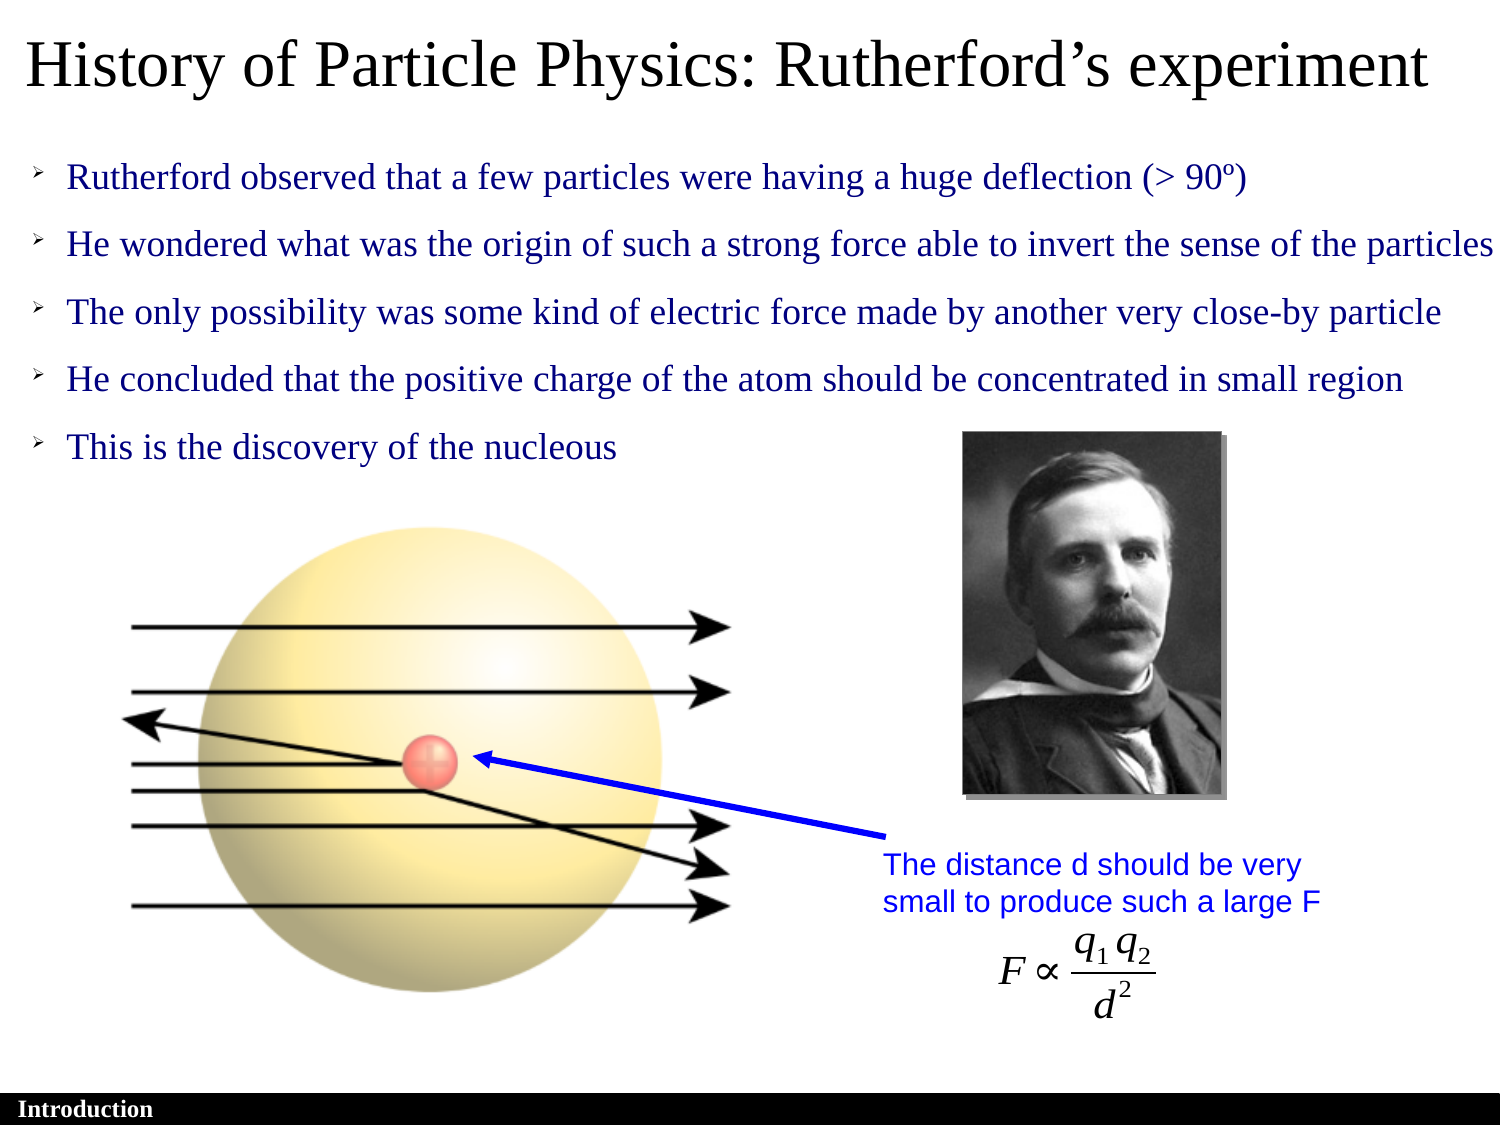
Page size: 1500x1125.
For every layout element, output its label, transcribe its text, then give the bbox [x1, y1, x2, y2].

text_box History of Particle Physics: Rutherford’s experiment [0, 12, 1465, 120]
text_box Rutherford observed that a few particles were having a huge deflection (> 90º) He wondered what was the origin of such a strong force able to invert the sense of the particles The only possibility was some kind of electric force made by another very close-by particle He concluded that the positive charge of the atom should be concentrated in small region This is the discovery of the nucleous [11, 117, 1500, 260]
picture [962, 430, 1223, 795]
text_box The distance d should be very small to produce such a large F [868, 836, 1340, 927]
picture [46, 472, 819, 1069]
